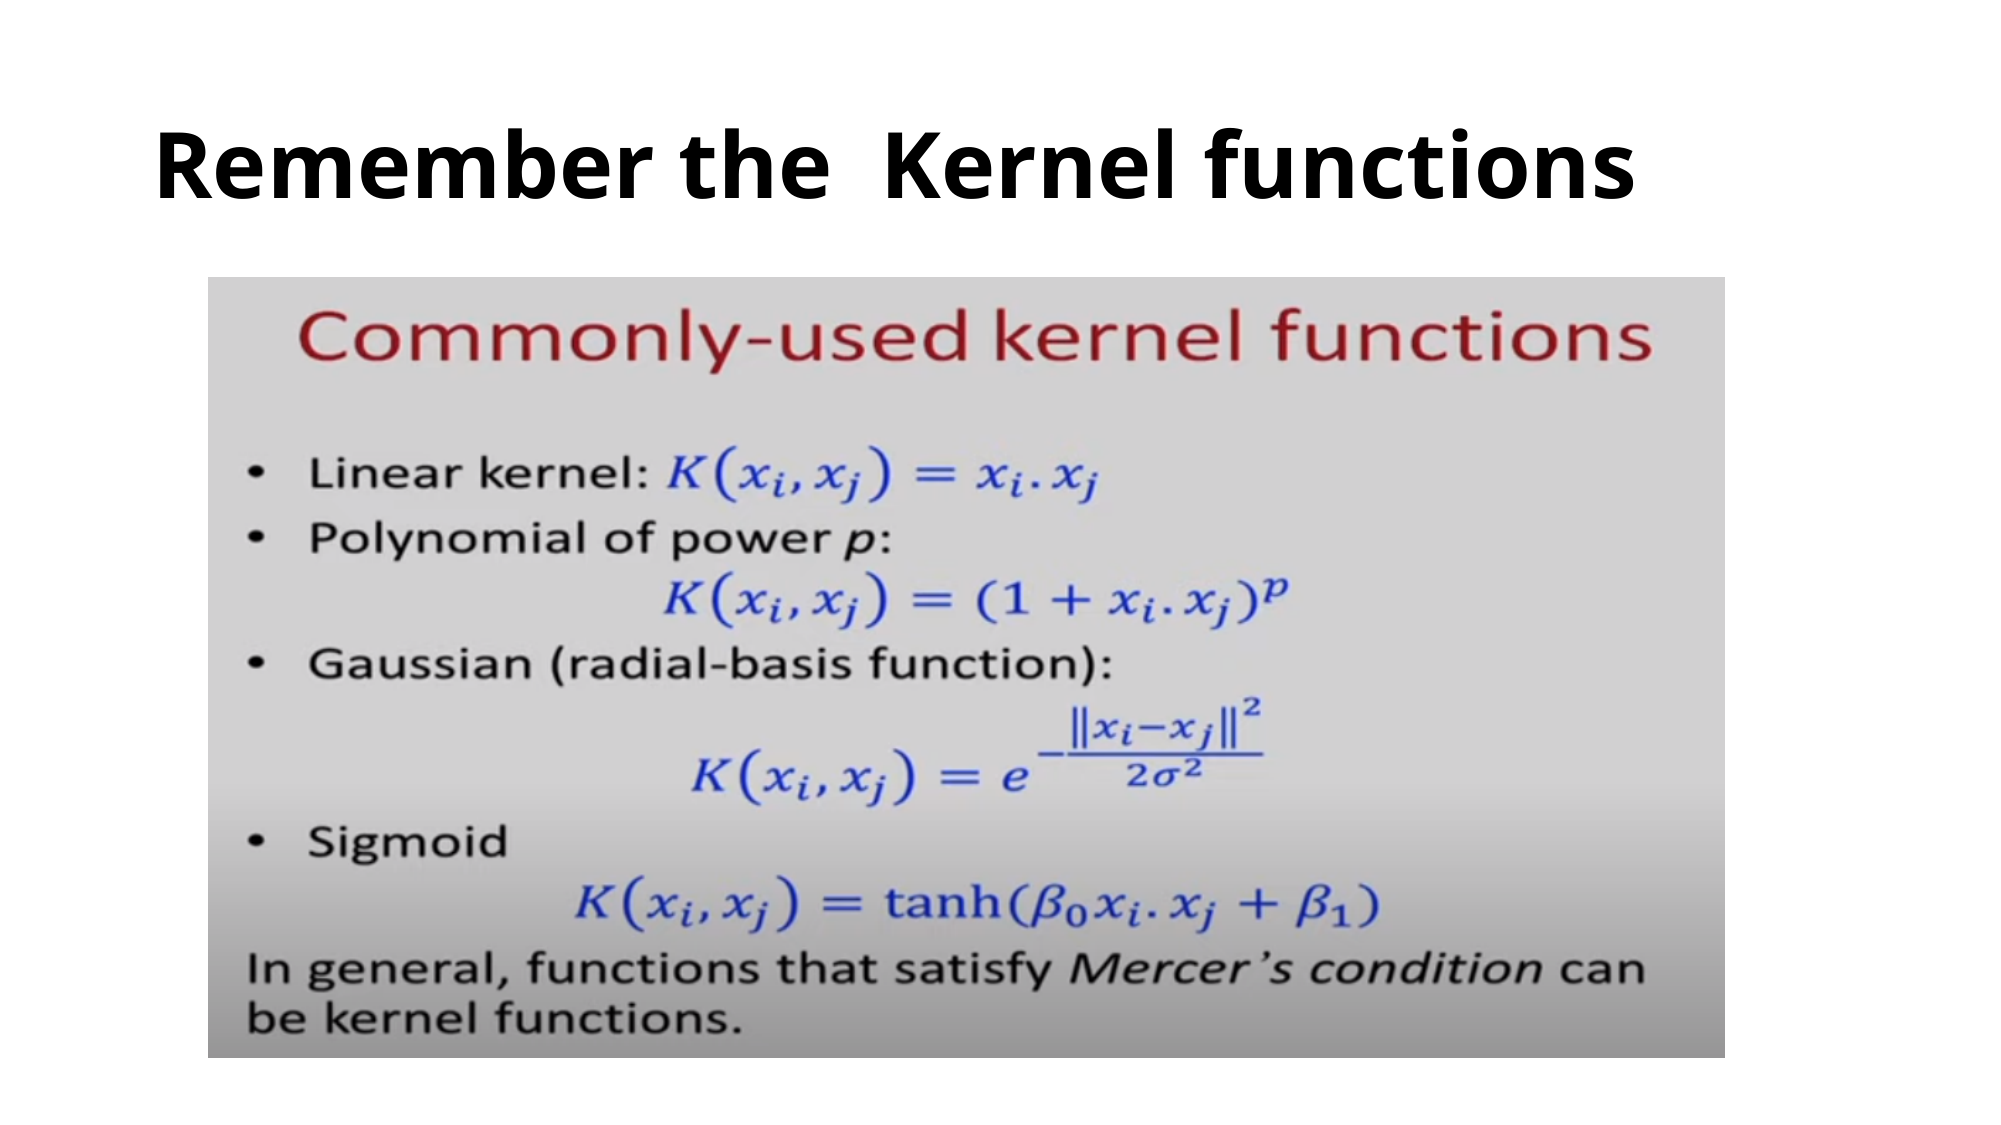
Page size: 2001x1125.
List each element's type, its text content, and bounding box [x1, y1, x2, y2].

title Remember the Kernel functions [137, 59, 1863, 278]
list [208, 277, 1725, 1058]
